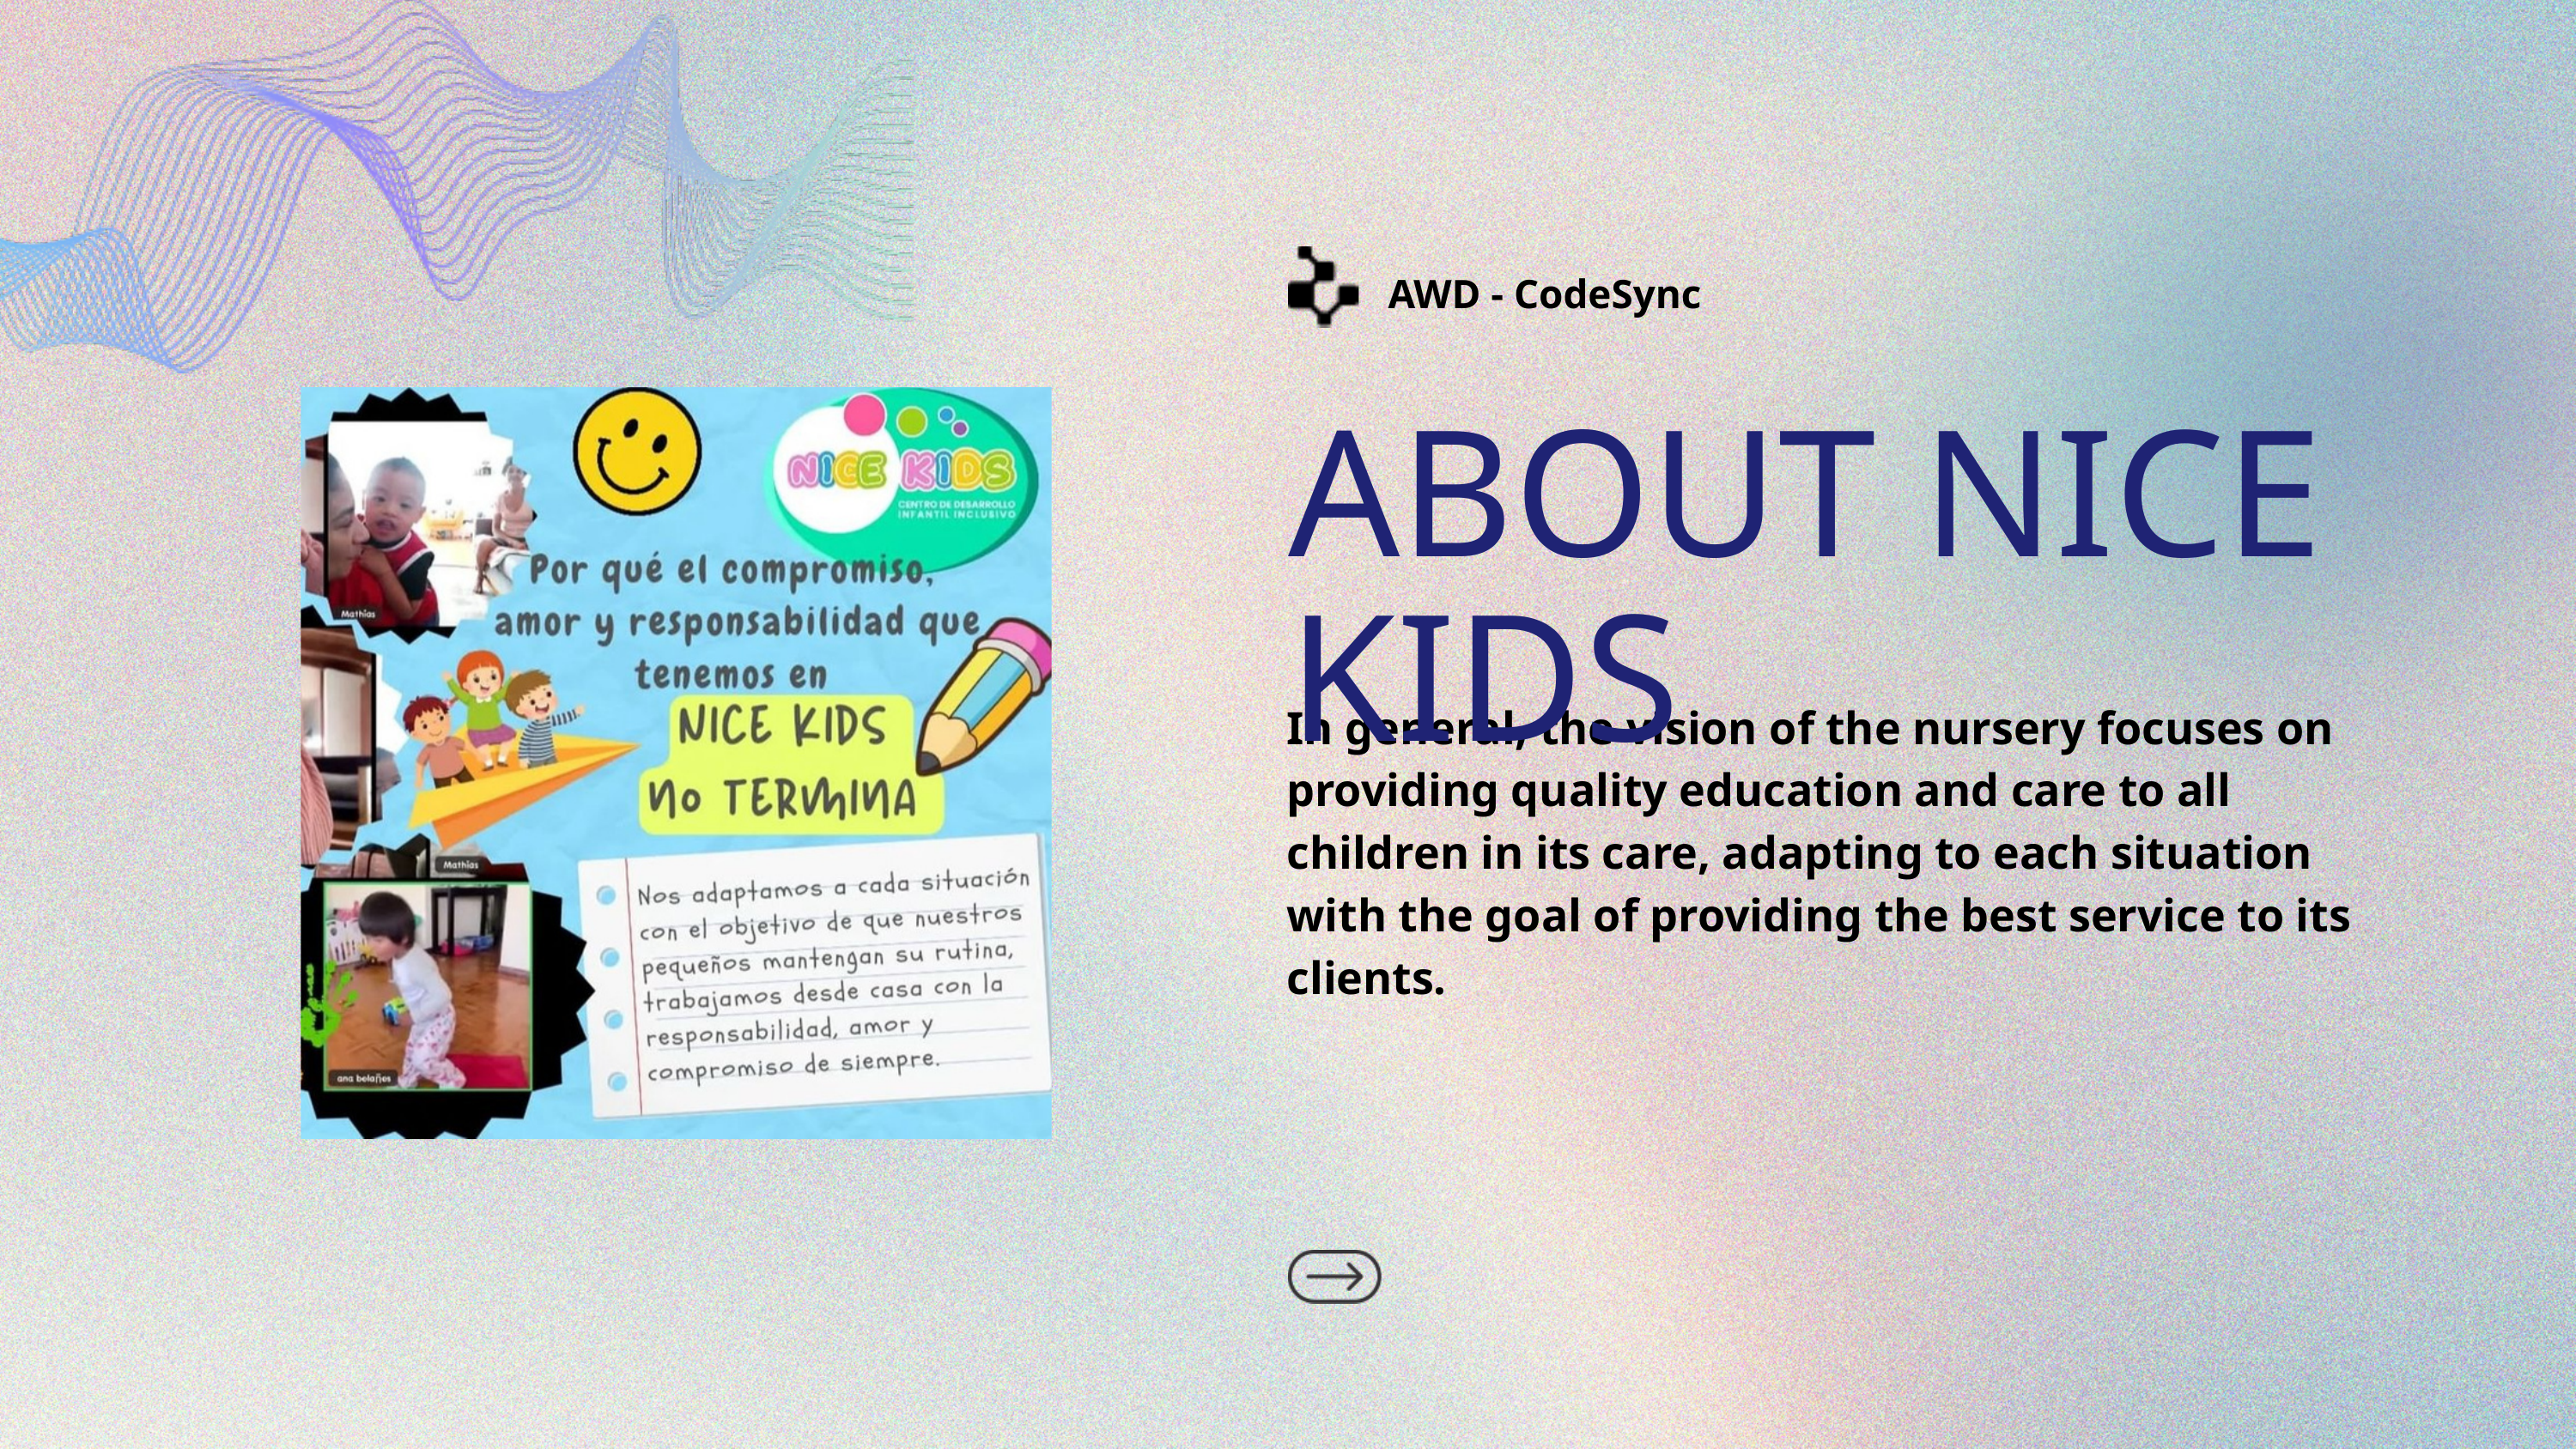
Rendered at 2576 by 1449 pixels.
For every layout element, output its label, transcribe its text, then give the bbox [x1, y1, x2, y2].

text_box ABOUT NICE KIDS [1287, 408, 2403, 776]
text_box [0, 0, 2576, 1449]
text_box [0, 0, 914, 373]
text_box [301, 387, 1052, 1139]
text_box [1287, 246, 1359, 328]
text_box [1287, 1250, 1382, 1304]
text_box AWD - CodeSync [1388, 261, 1779, 317]
text_box In general, the vision of the nursery focuses on providing quality education and care to all children in its care, adapting to each situation with the goal of providing the best service to its clients. [1286, 690, 2403, 1003]
text_box [1583, 0, 2576, 989]
